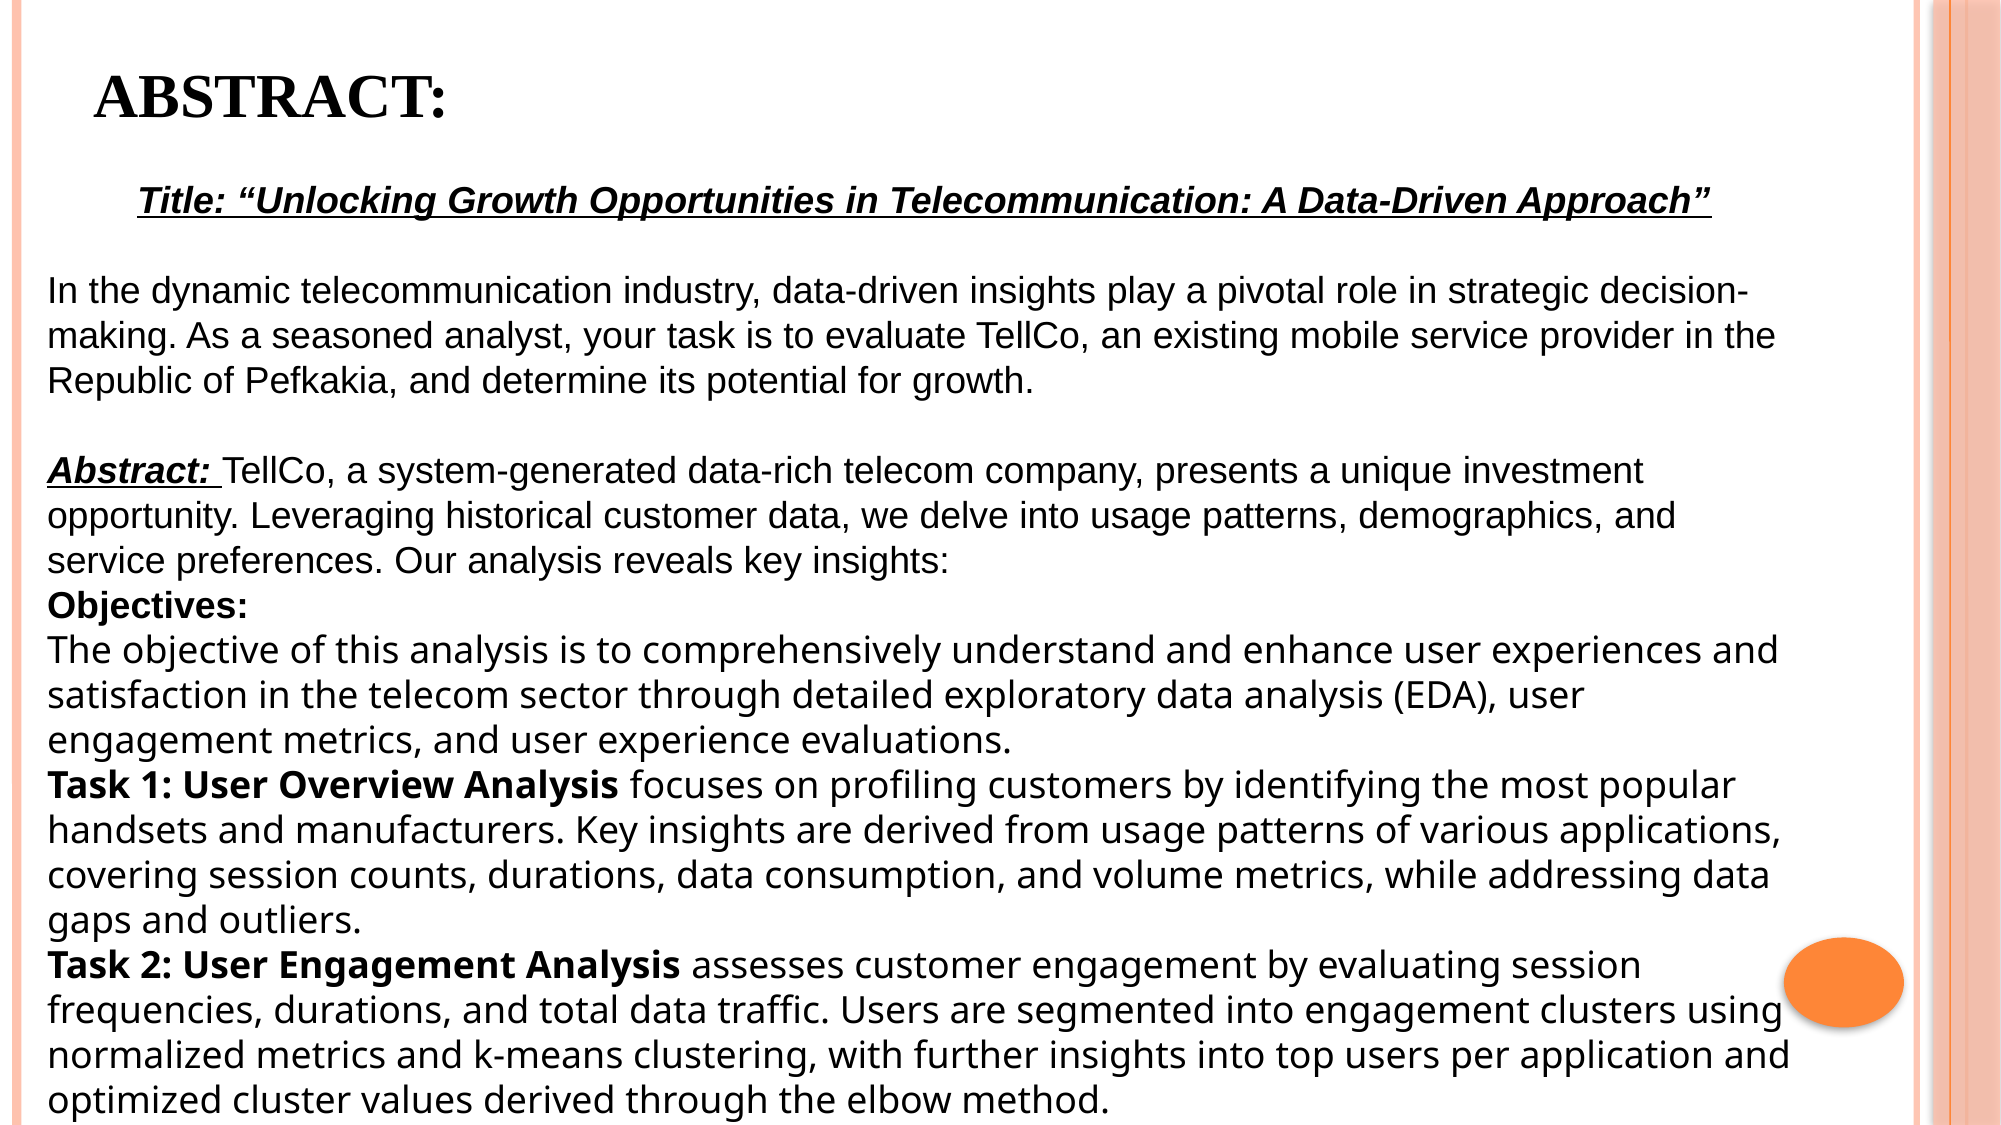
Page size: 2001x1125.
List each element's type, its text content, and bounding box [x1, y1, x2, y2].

title Abstract: [78, 31, 1489, 138]
text_box Title: “Unlocking Growth Opportunities in Telecommunication: A Data-Driven Approach” In the dynamic telecommunication industry, data-driven insights play a pivotal role in strategic decision-making. As a seasoned analyst, your task is to evaluate TellCo, an existing mobile service provider in the Republic of Pefkakia, and determine its potential for growth. Abstract: TellCo, a system-generated data-rich telecom company, presents a unique investment opportunity. Leveraging historical customer data, we delve into usage patterns, demographics, and service preferences. Our analysis reveals key insights: Objectives: The objective of this analysis is to comprehensively understand and enhance user experiences and satisfaction in the telecom sector through detailed exploratory data analysis (EDA), user engagement metrics, and user experience evaluations. Task 1: User Overview Analysis focuses on profiling customers by identifying the most popular handsets and manufacturers. Key insights are derived from usage patterns of various applications, covering session counts, durations, data consumption, and volume metrics, while addressing data gaps and outliers. Task 2: User Engagement Analysis assesses customer engagement by evaluating session frequencies, durations, and total data traffic. Users are segmented into engagement clusters using normalized metrics and k-means clustering, with further insights into top users per application and optimized cluster values derived through the elbow method. [32, 169, 1817, 1125]
